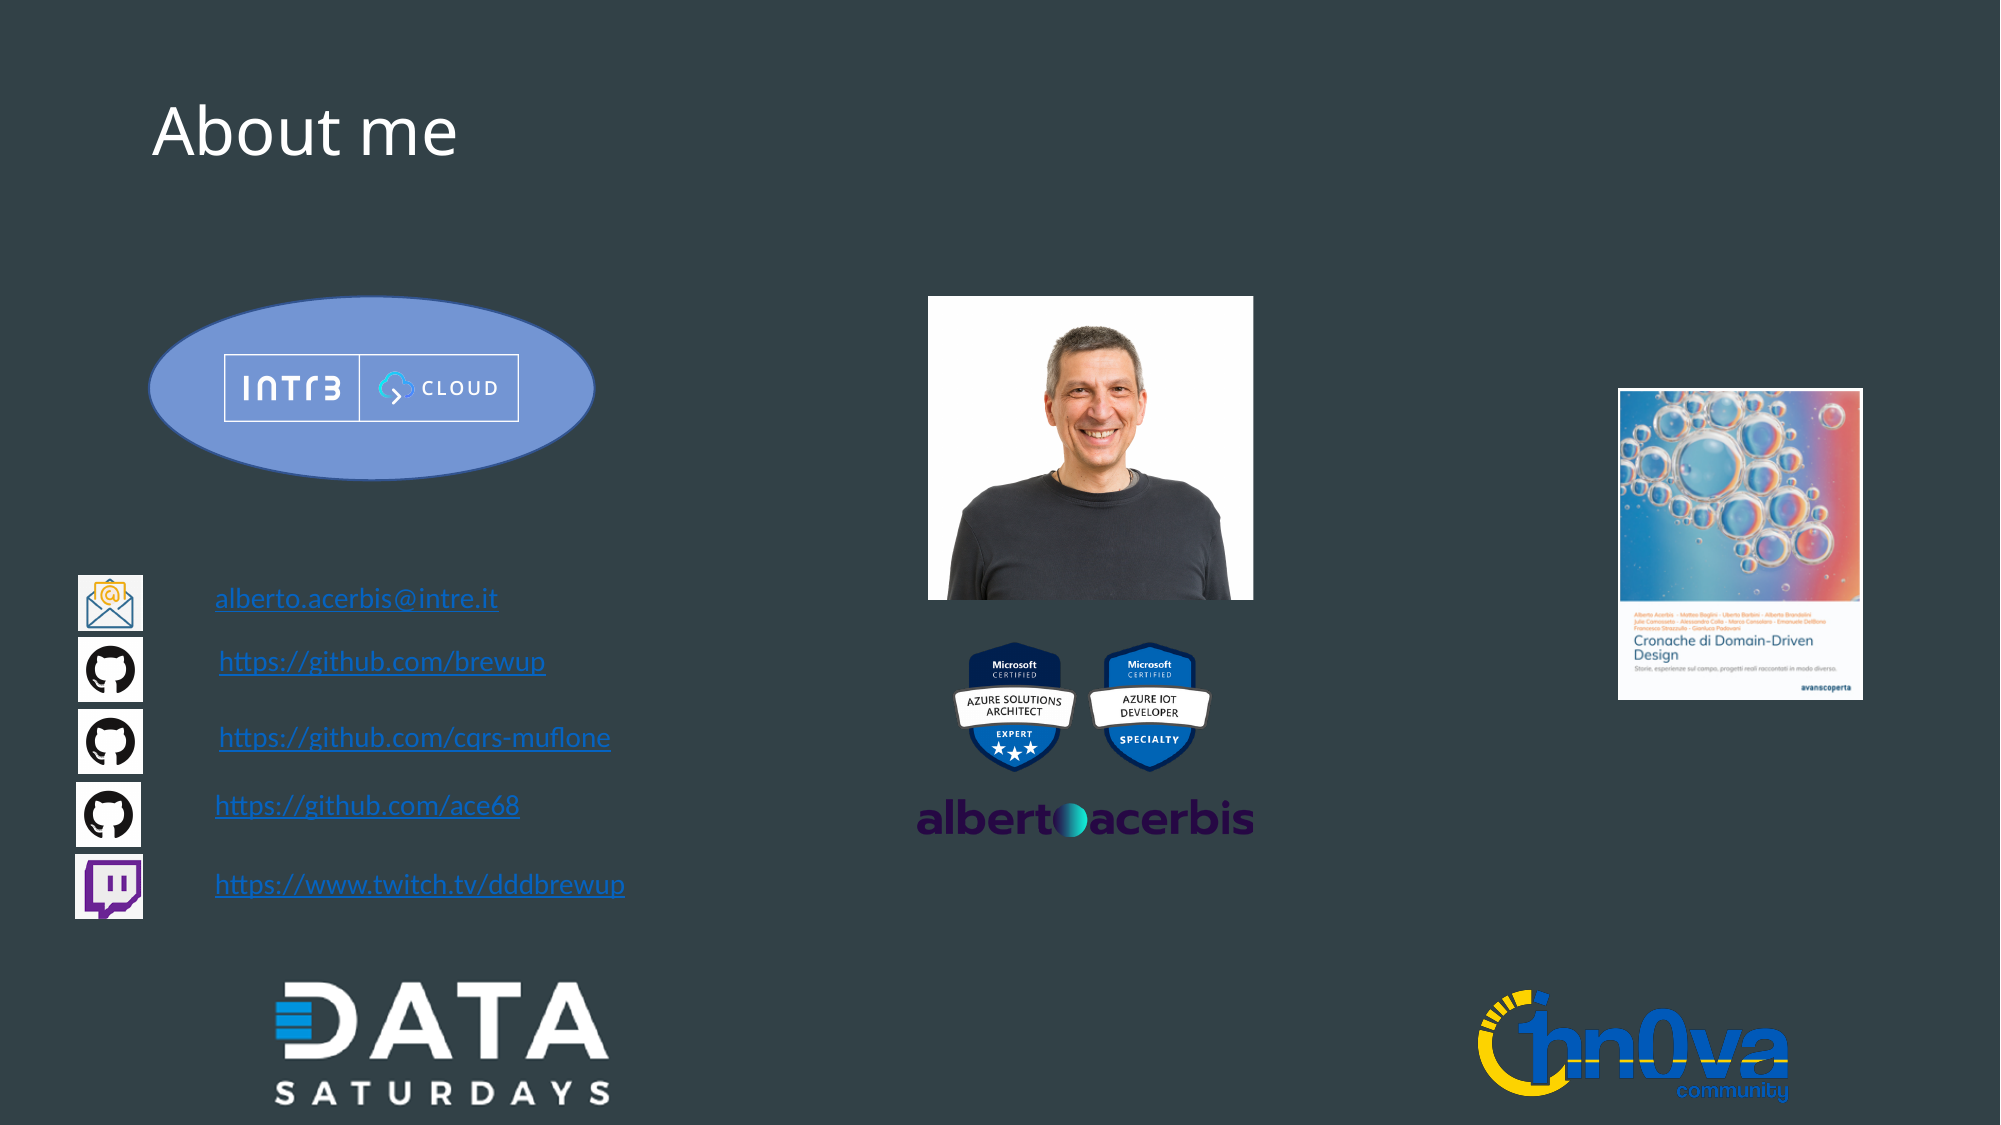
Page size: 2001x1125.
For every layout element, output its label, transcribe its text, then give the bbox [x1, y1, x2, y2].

text_box https://github.com/brewup [188, 630, 737, 694]
text_box alberto.acerbis@intre.it [184, 567, 717, 631]
picture [78, 575, 143, 631]
picture [78, 637, 143, 702]
text_box https://github.com/cqrs-muflone [188, 707, 812, 770]
picture [76, 782, 141, 847]
text_box https://github.com/ace68 [184, 774, 808, 837]
picture [948, 641, 1080, 773]
picture [78, 709, 143, 775]
picture [1476, 986, 1791, 1106]
picture [1084, 641, 1215, 773]
picture [224, 354, 519, 422]
text_box [147, 295, 596, 482]
picture [254, 963, 629, 1122]
picture [75, 854, 143, 919]
picture [1618, 388, 1863, 700]
picture [914, 776, 1254, 873]
picture [928, 296, 1254, 600]
text_box https://www.twitch.tv/dddbrewup [184, 853, 808, 917]
